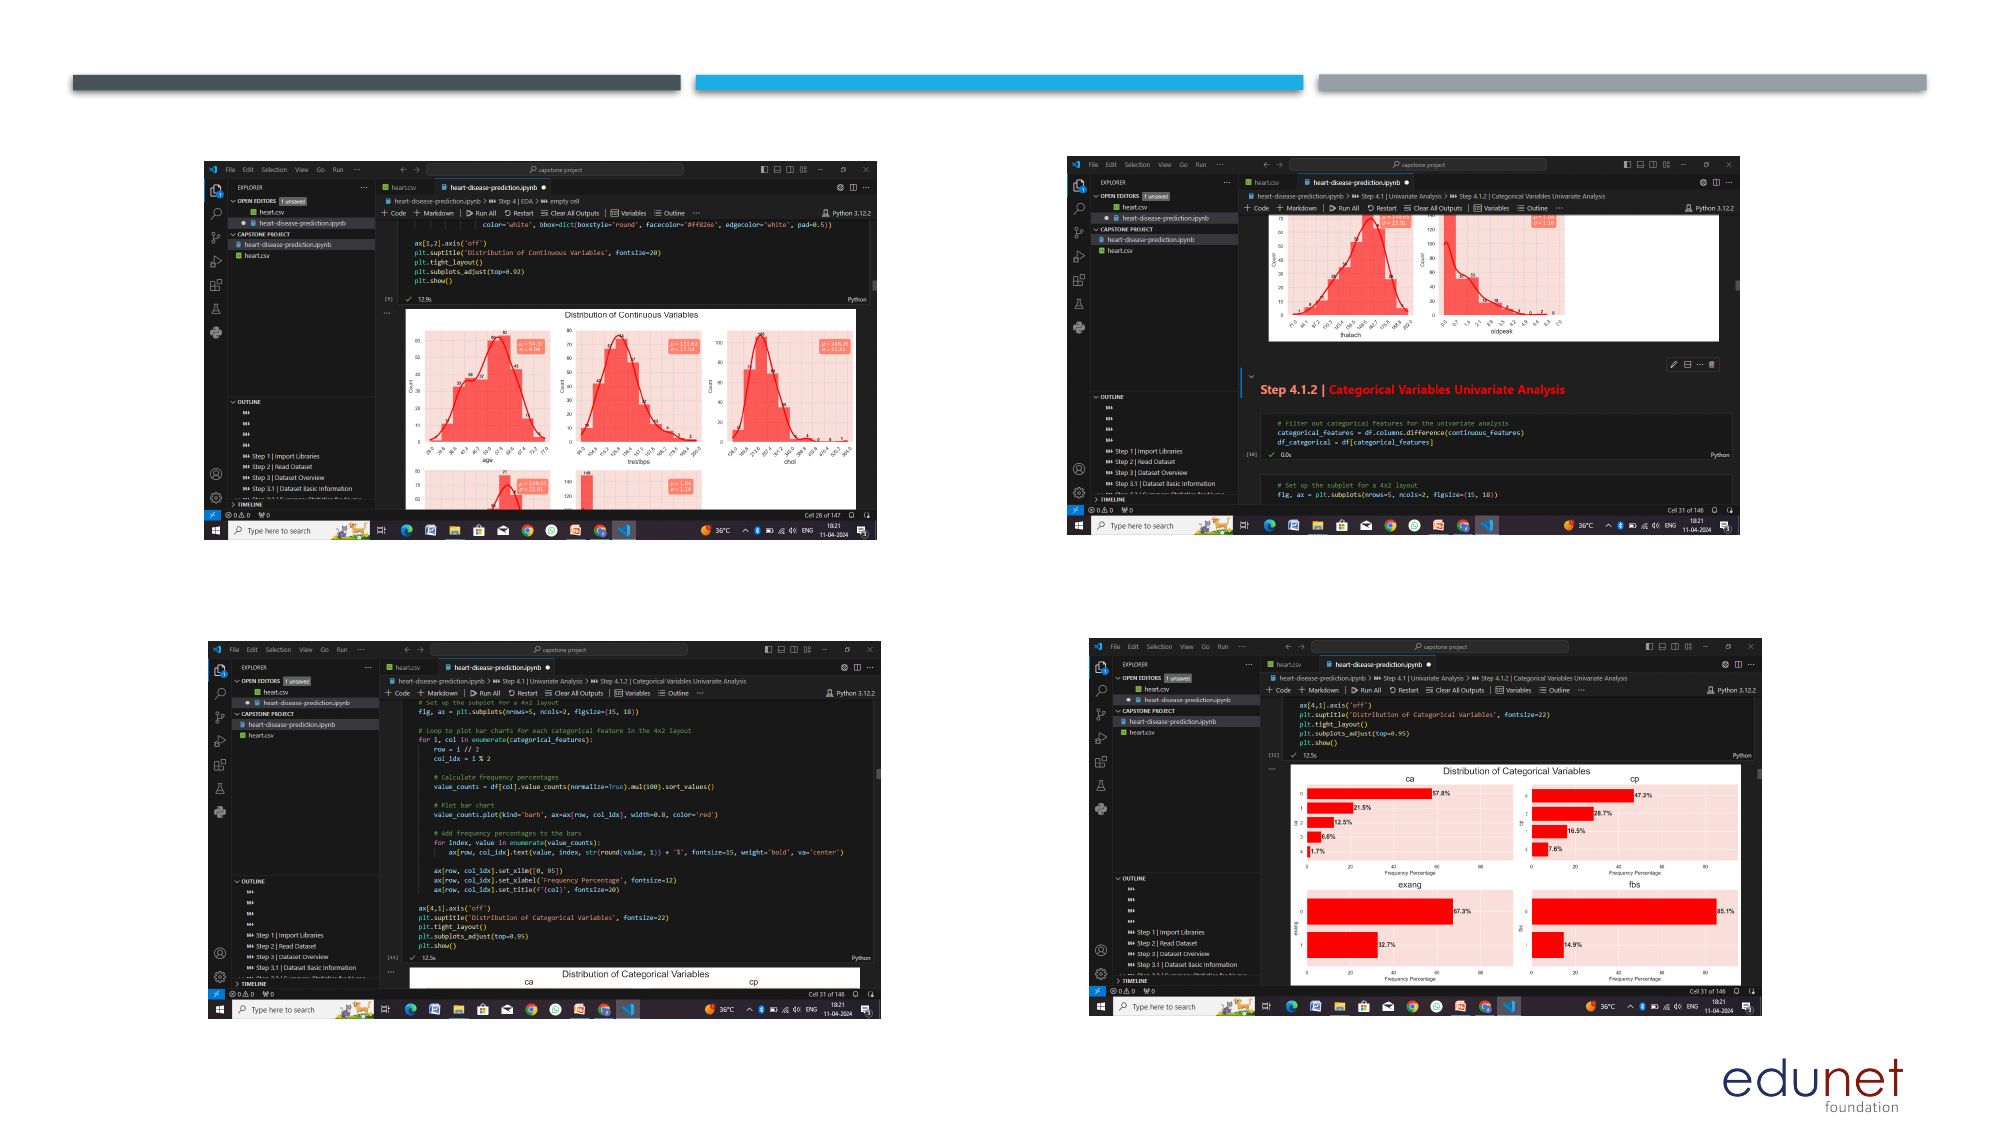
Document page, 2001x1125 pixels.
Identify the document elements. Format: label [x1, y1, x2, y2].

picture [1067, 156, 1740, 535]
list [204, 161, 877, 540]
picture [1719, 1056, 1905, 1116]
picture [208, 640, 881, 1020]
picture [1089, 637, 1762, 1017]
